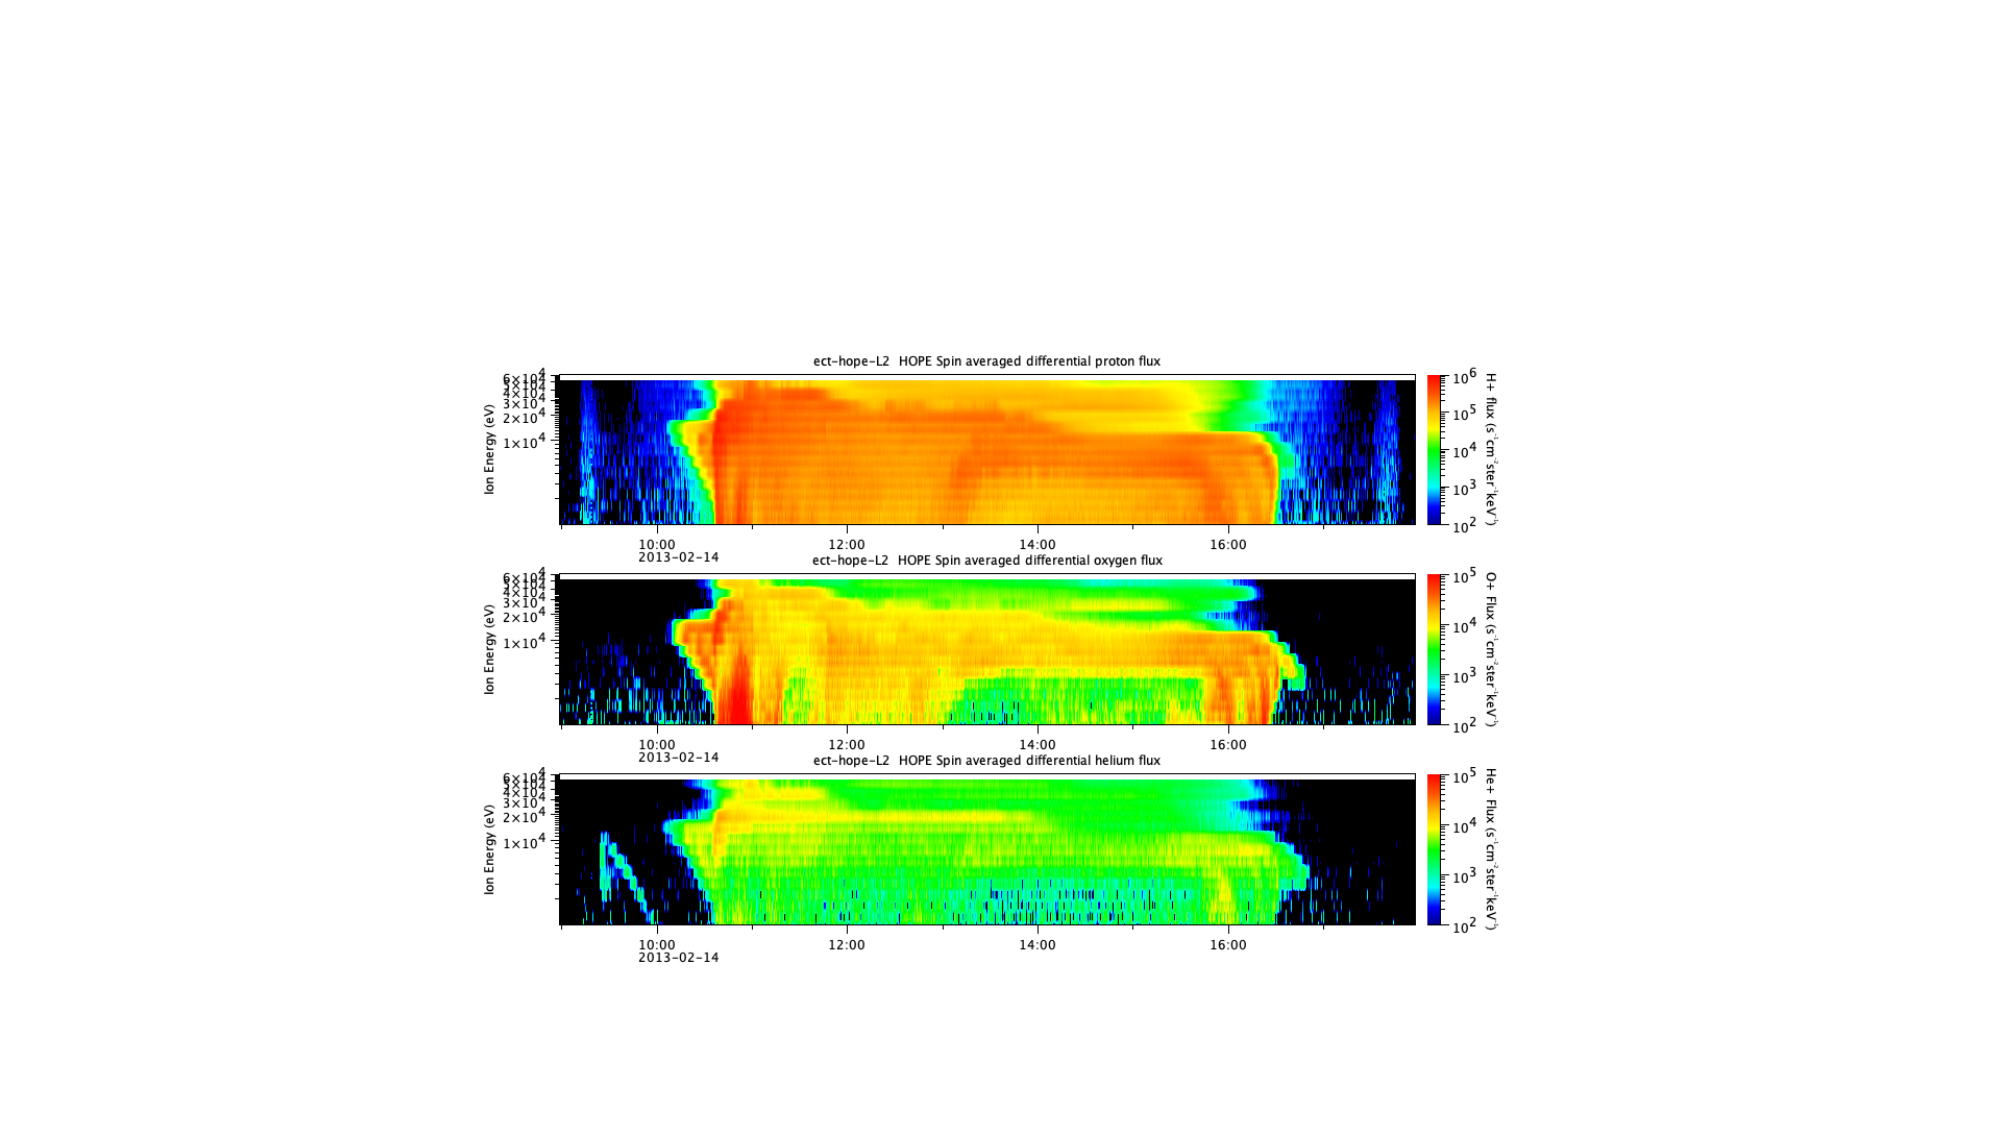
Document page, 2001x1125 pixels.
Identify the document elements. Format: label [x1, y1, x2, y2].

list [460, 325, 1540, 988]
